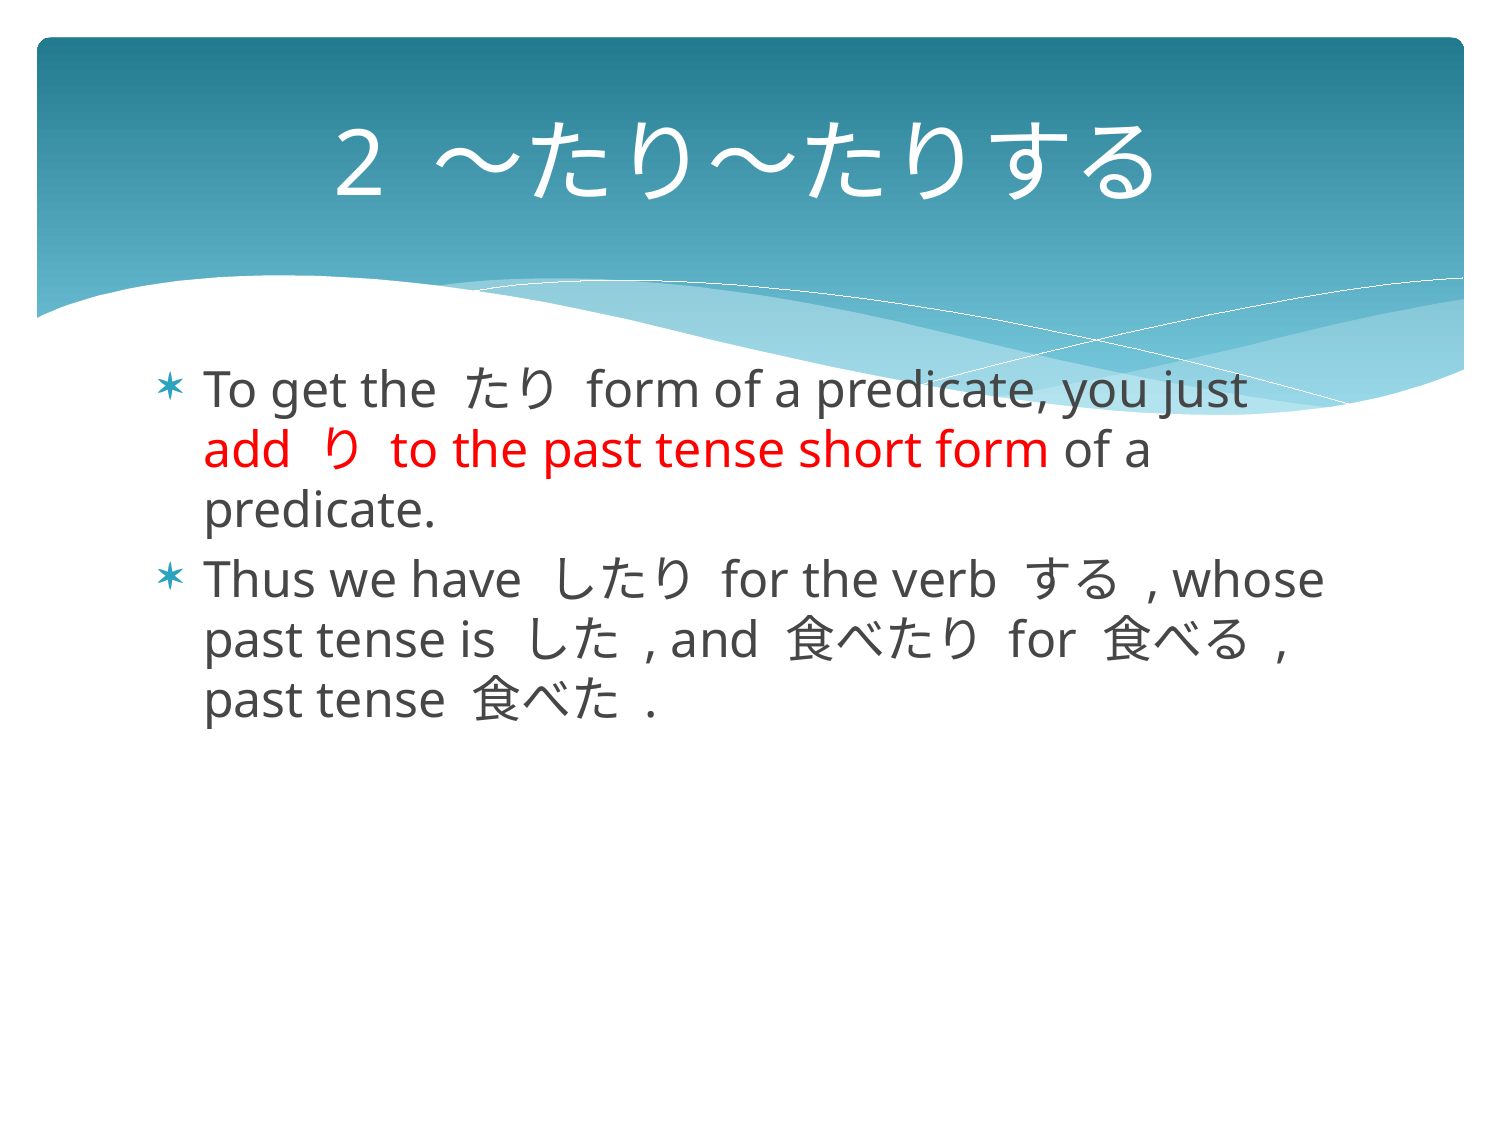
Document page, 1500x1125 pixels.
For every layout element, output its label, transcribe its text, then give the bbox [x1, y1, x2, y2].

title 2 ～たり～たりする [75, 55, 1425, 261]
list To get the たり form of a predicate, you just add り to the past tense short form of a predicate. Thus we have したり for the verb する , whose past tense is した , and 食べたり for 食べる , past tense 食べた . [143, 350, 1359, 1005]
